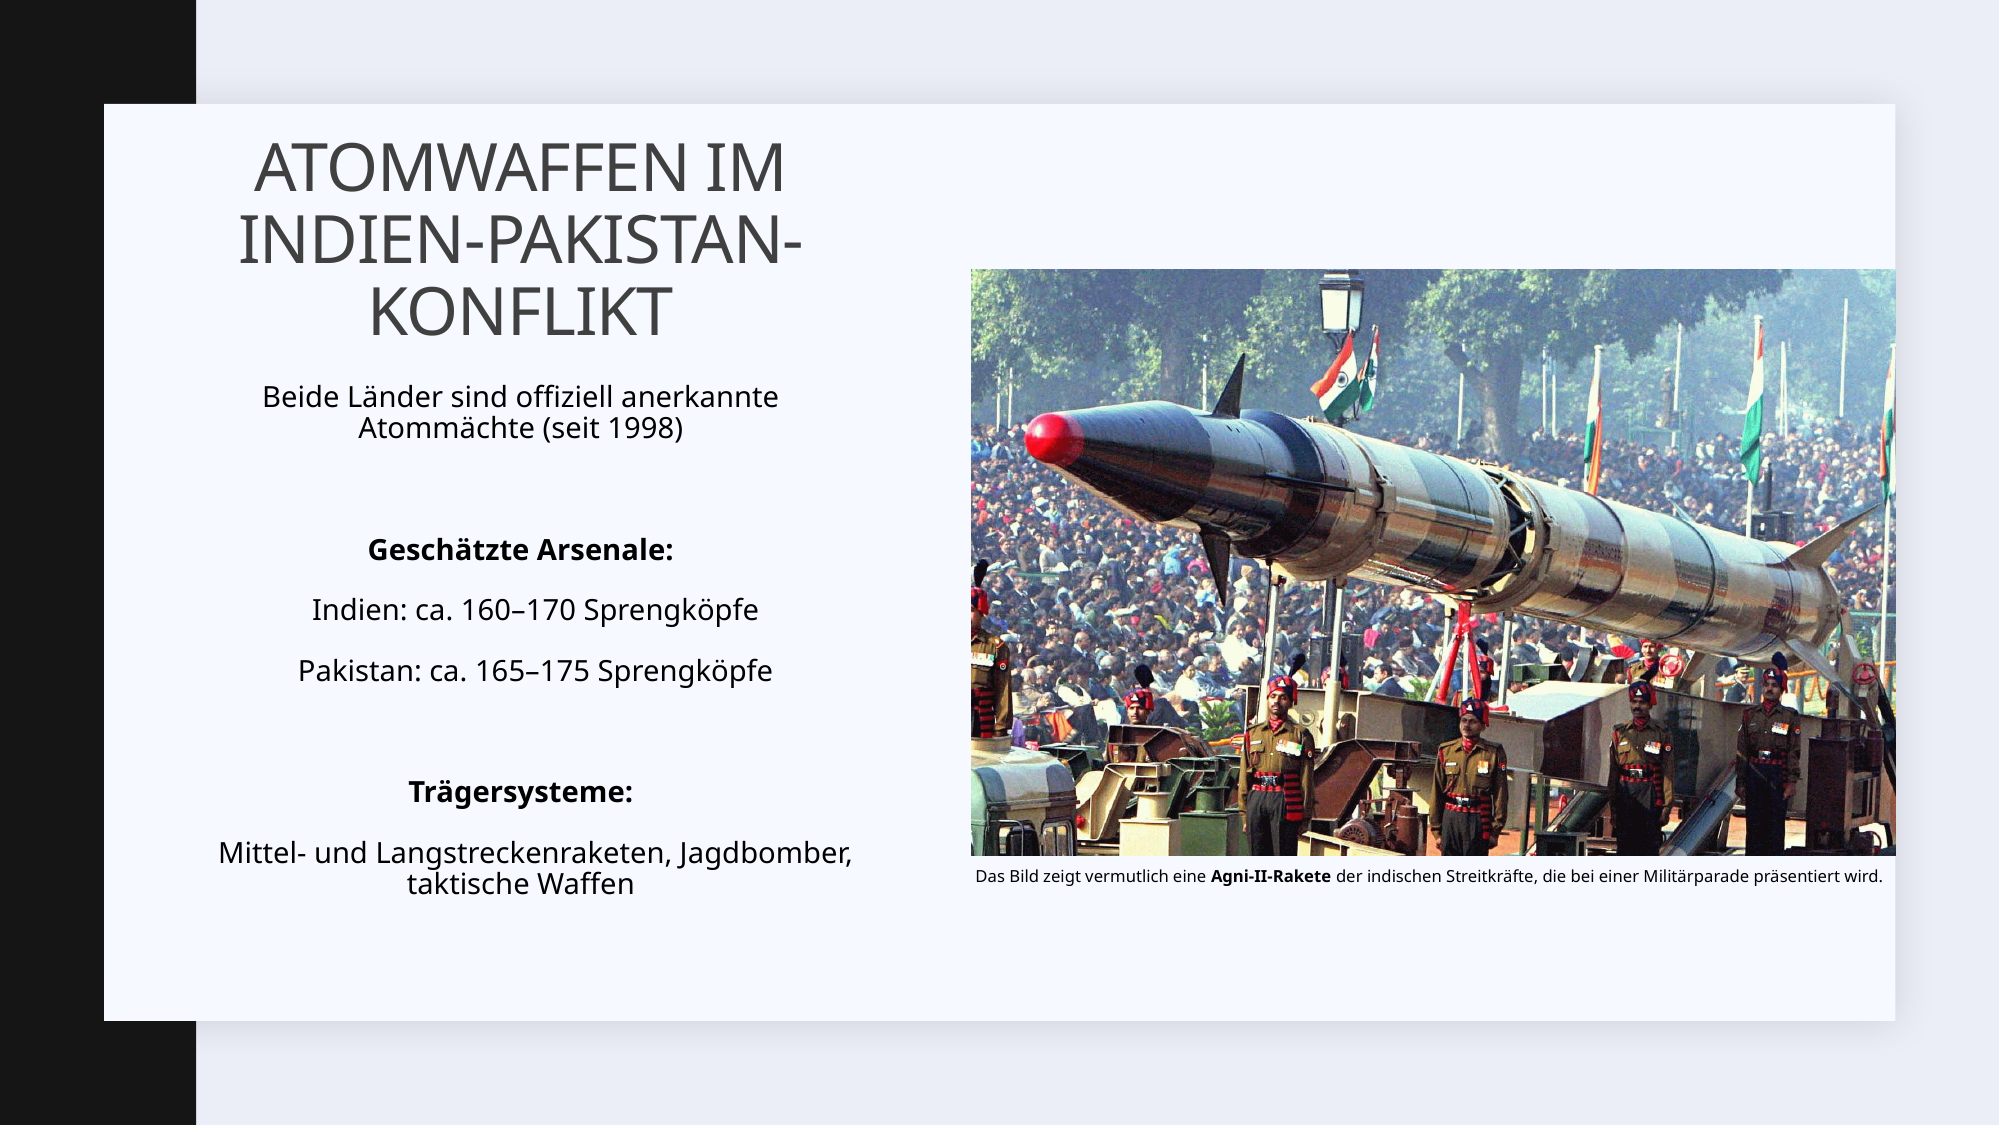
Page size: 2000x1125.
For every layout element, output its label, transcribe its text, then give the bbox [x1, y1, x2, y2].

list Beide Länder sind offiziell anerkannte Atommächte (seit 1998) Geschätzte Arsenale: Indien: ca. 160–170 Sprengköpfe Pakistan: ca. 165–175 Sprengköpfe Trägersysteme: Mittel- und Langstreckenraketen, Jagdbomber, taktische Waffen [179, 374, 862, 971]
text_box Das Bild zeigt vermutlich eine Agni-II-Rakete der indischen Streitkräfte, die bei einer Militärparade präsentiert wird. [950, 858, 1910, 894]
picture [971, 268, 1896, 857]
title Atomwaffen im Indien-Pakistan-Konflikt [154, 110, 888, 375]
